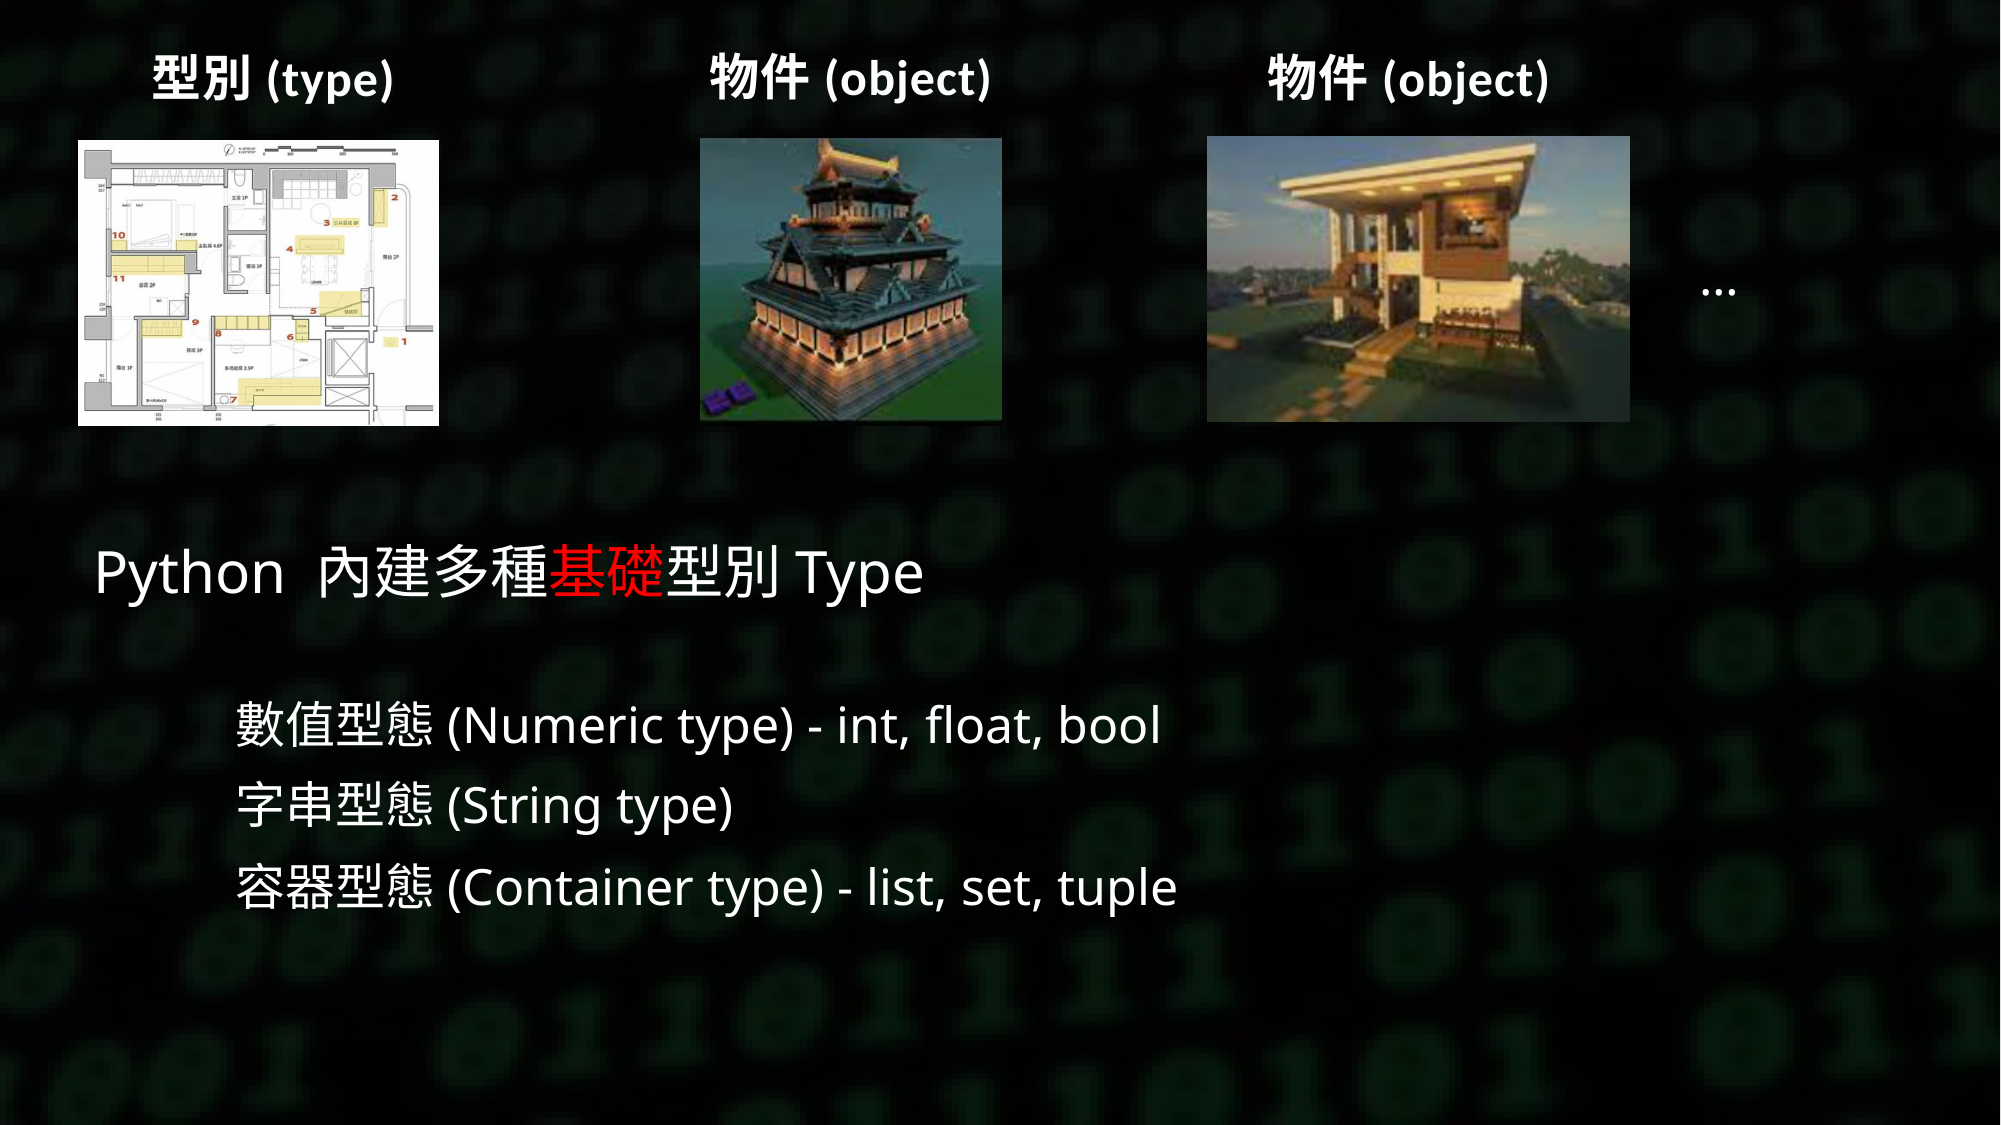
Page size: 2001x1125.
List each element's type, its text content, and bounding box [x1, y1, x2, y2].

text_box 物件(object) [492, 37, 1210, 113]
picture [0, 0, 2001, 1125]
text_box … [1684, 237, 1772, 313]
text_box Python 內建多種基礎型別Type [78, 535, 1663, 636]
text_box 物件(object) [1050, 39, 1768, 115]
text_box 數值型態(Numeric type) - int, float, bool 字串型態(String type) 容器型態(Container type) - list, set, tuple [220, 685, 1630, 923]
text_box 型別(type) [0, 39, 632, 115]
